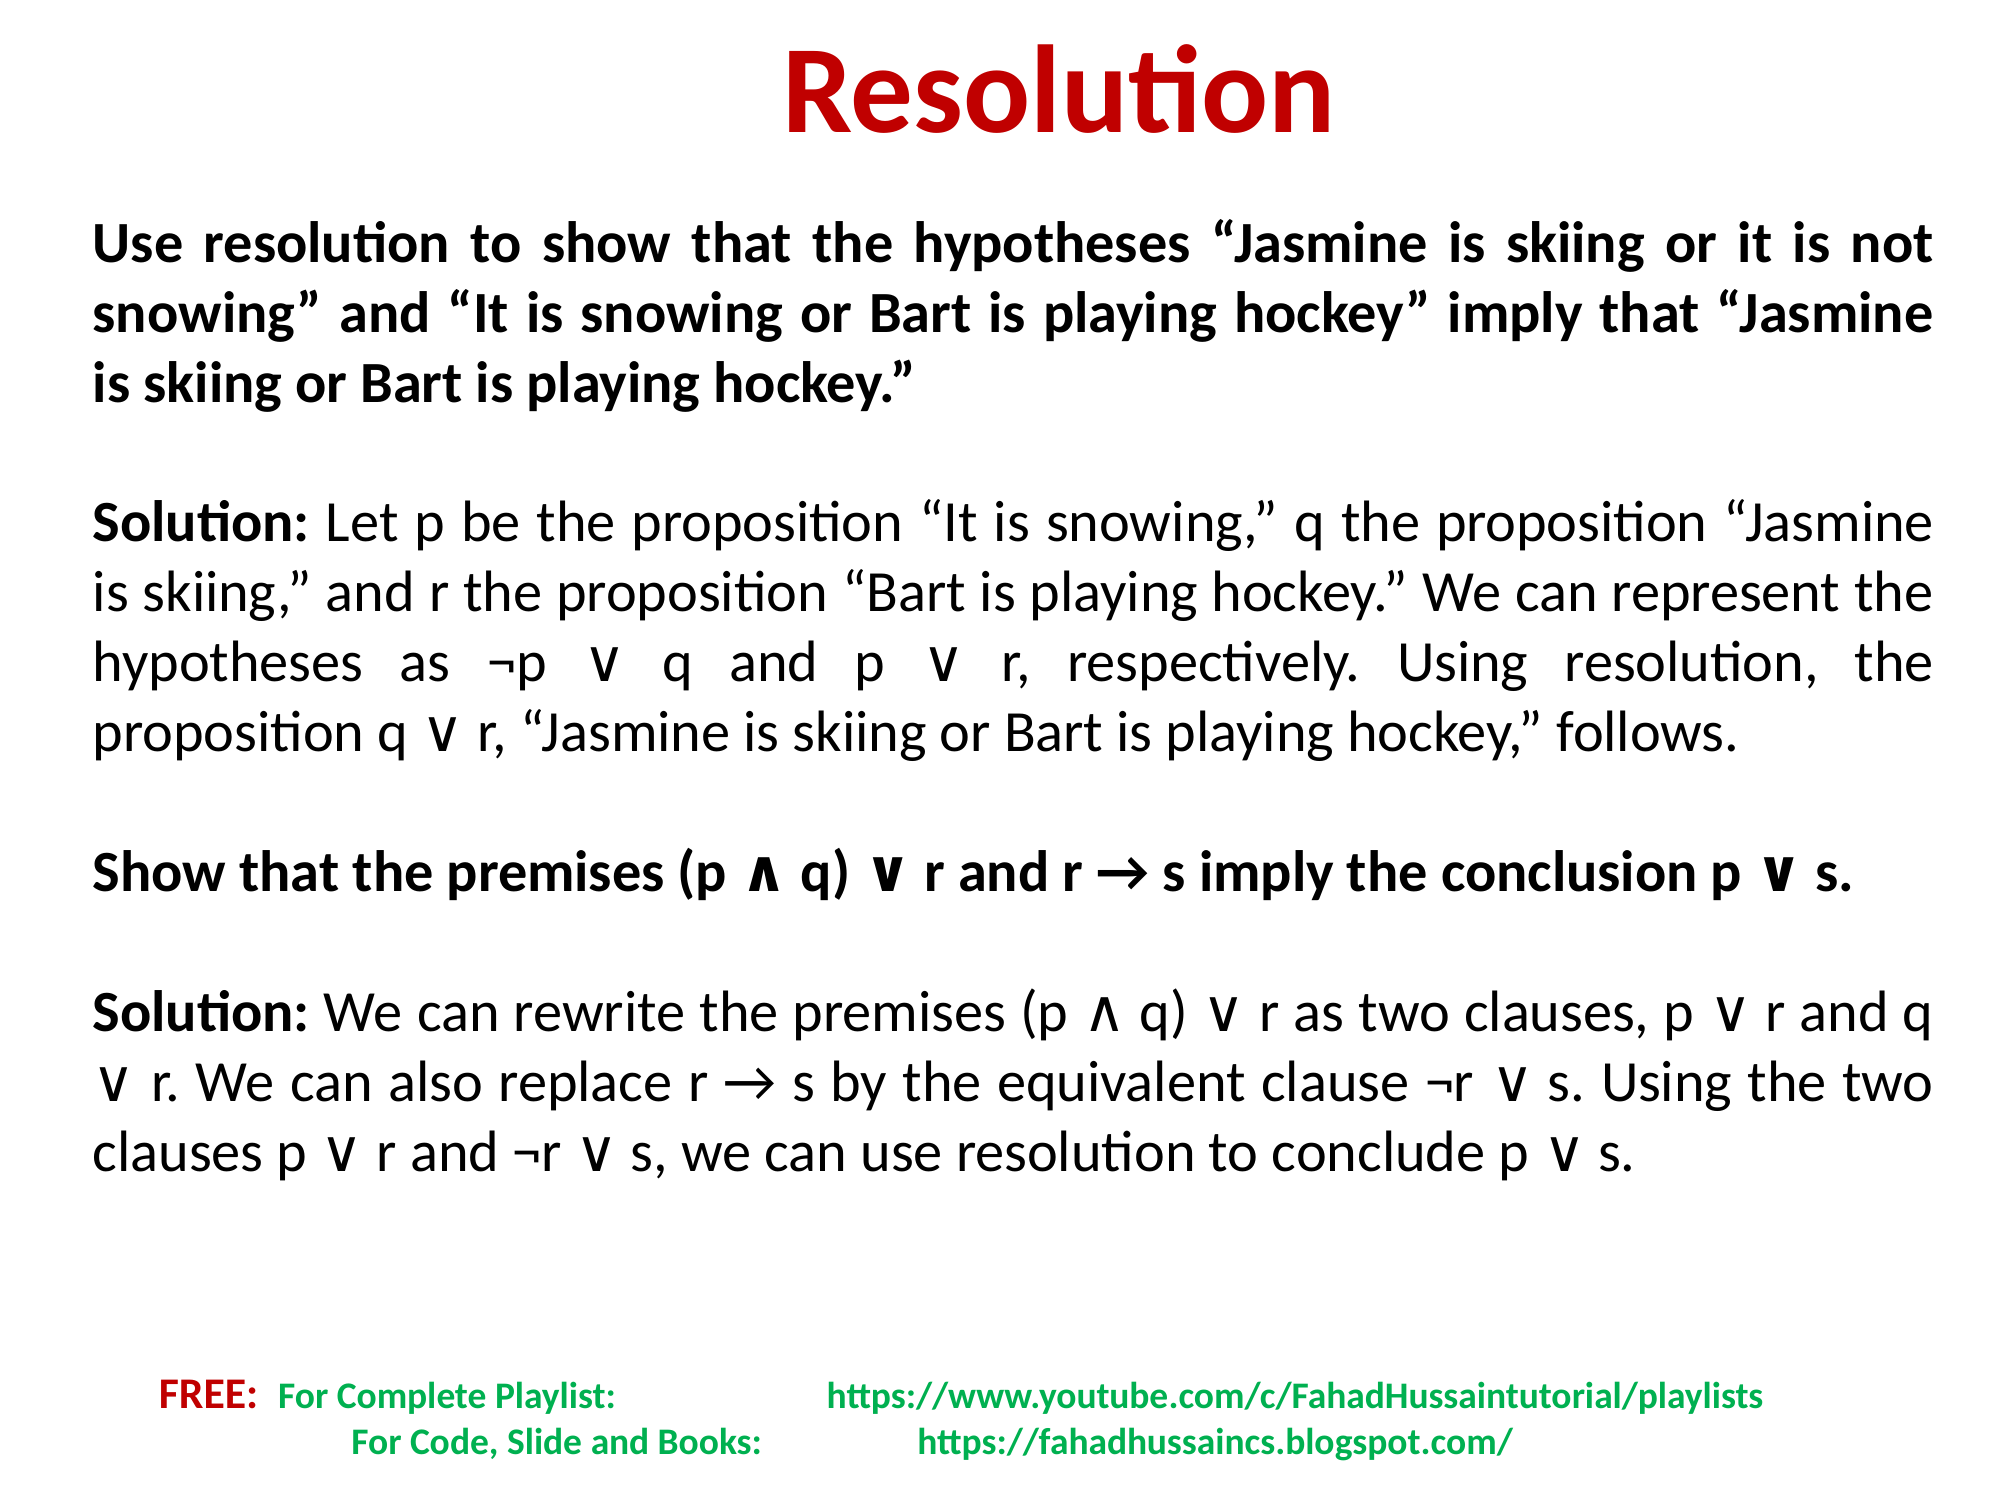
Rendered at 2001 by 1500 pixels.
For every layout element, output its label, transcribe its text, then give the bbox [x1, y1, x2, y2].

text_box Use resolution to show that the hypotheses “Jasmine is skiing or it is not snowing” and “It is snowing or Bart is playing hockey” imply that “Jasmine is skiing or Bart is playing hockey.” Solution: Let p be the proposition “It is snowing,” q the proposition “Jasmine is skiing,” and r the proposition “Bart is playing hockey.” We can represent the hypotheses as ¬p ∨ q and p ∨ r, respectively. Using resolution, the proposition q ∨ r, “Jasmine is skiing or Bart is playing hockey,” follows. Show that the premises (p ∧ q) ∨ r and r → s imply the conclusion p ∨ s. Solution: We can rewrite the premises (p ∧ q) ∨ r as two clauses, p ∨ r and q ∨ r. We can also replace r → s by the equivalent clause ¬r ∨ s. Using the two clauses p ∨ r and ¬r ∨ s, we can use resolution to conclude p ∨ s. [78, 196, 1950, 1191]
text_box Resolution [767, 0, 1427, 165]
text_box FREE: For Complete Playlist: https://www.youtube.com/c/FahadHussaintutorial/playlists For Code, Slide and Books: https://fahadhussaincs.blogspot.com/ [144, 1356, 1950, 1470]
